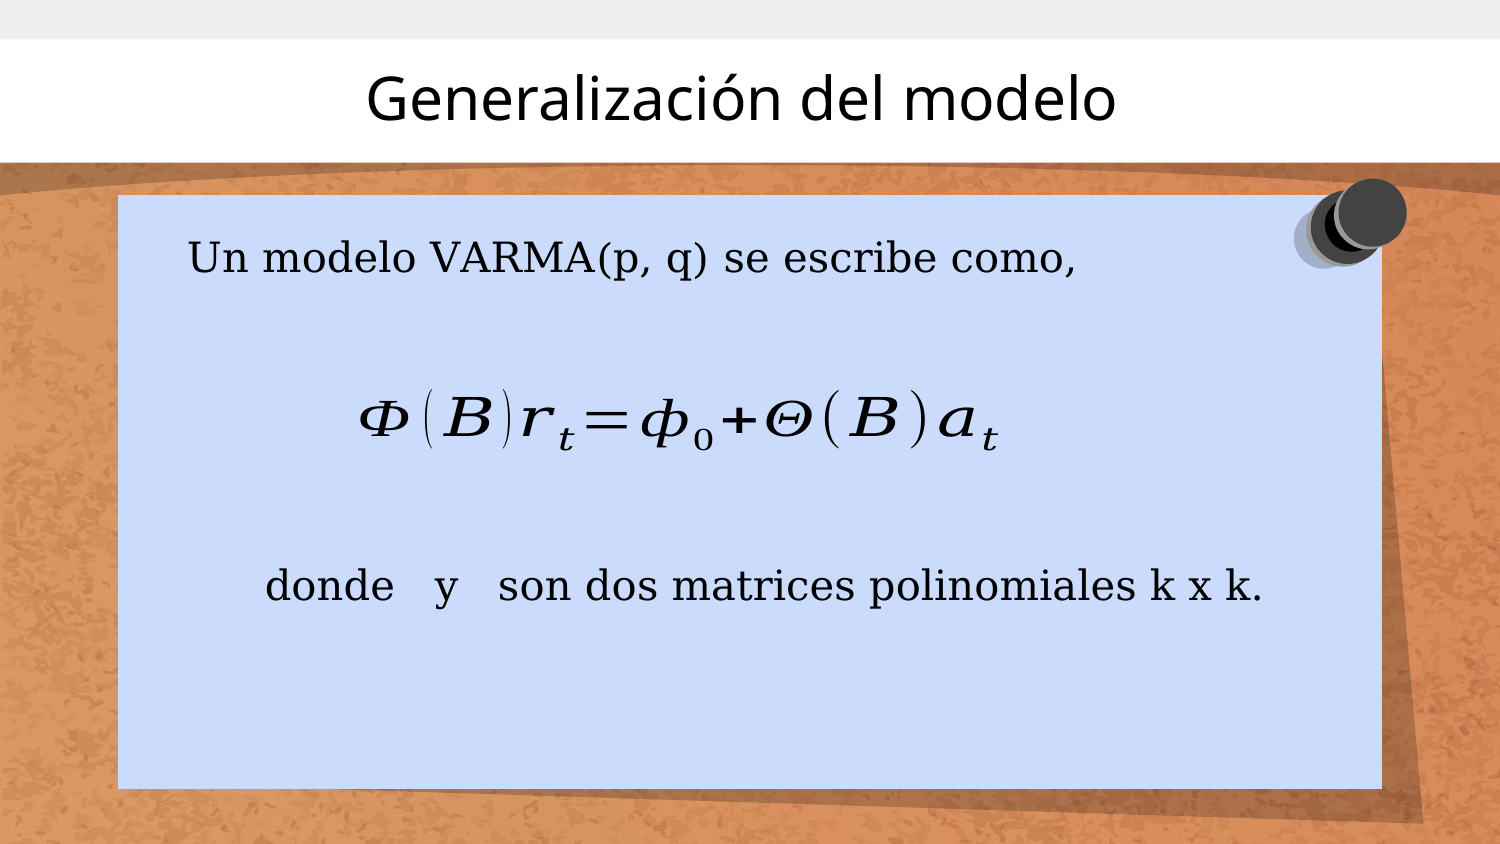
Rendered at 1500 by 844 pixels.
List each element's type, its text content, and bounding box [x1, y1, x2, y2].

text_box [1267, 134, 1435, 302]
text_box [117, 189, 1424, 824]
picture [0, 163, 1500, 844]
title Generalización del modelo [161, 79, 1339, 115]
